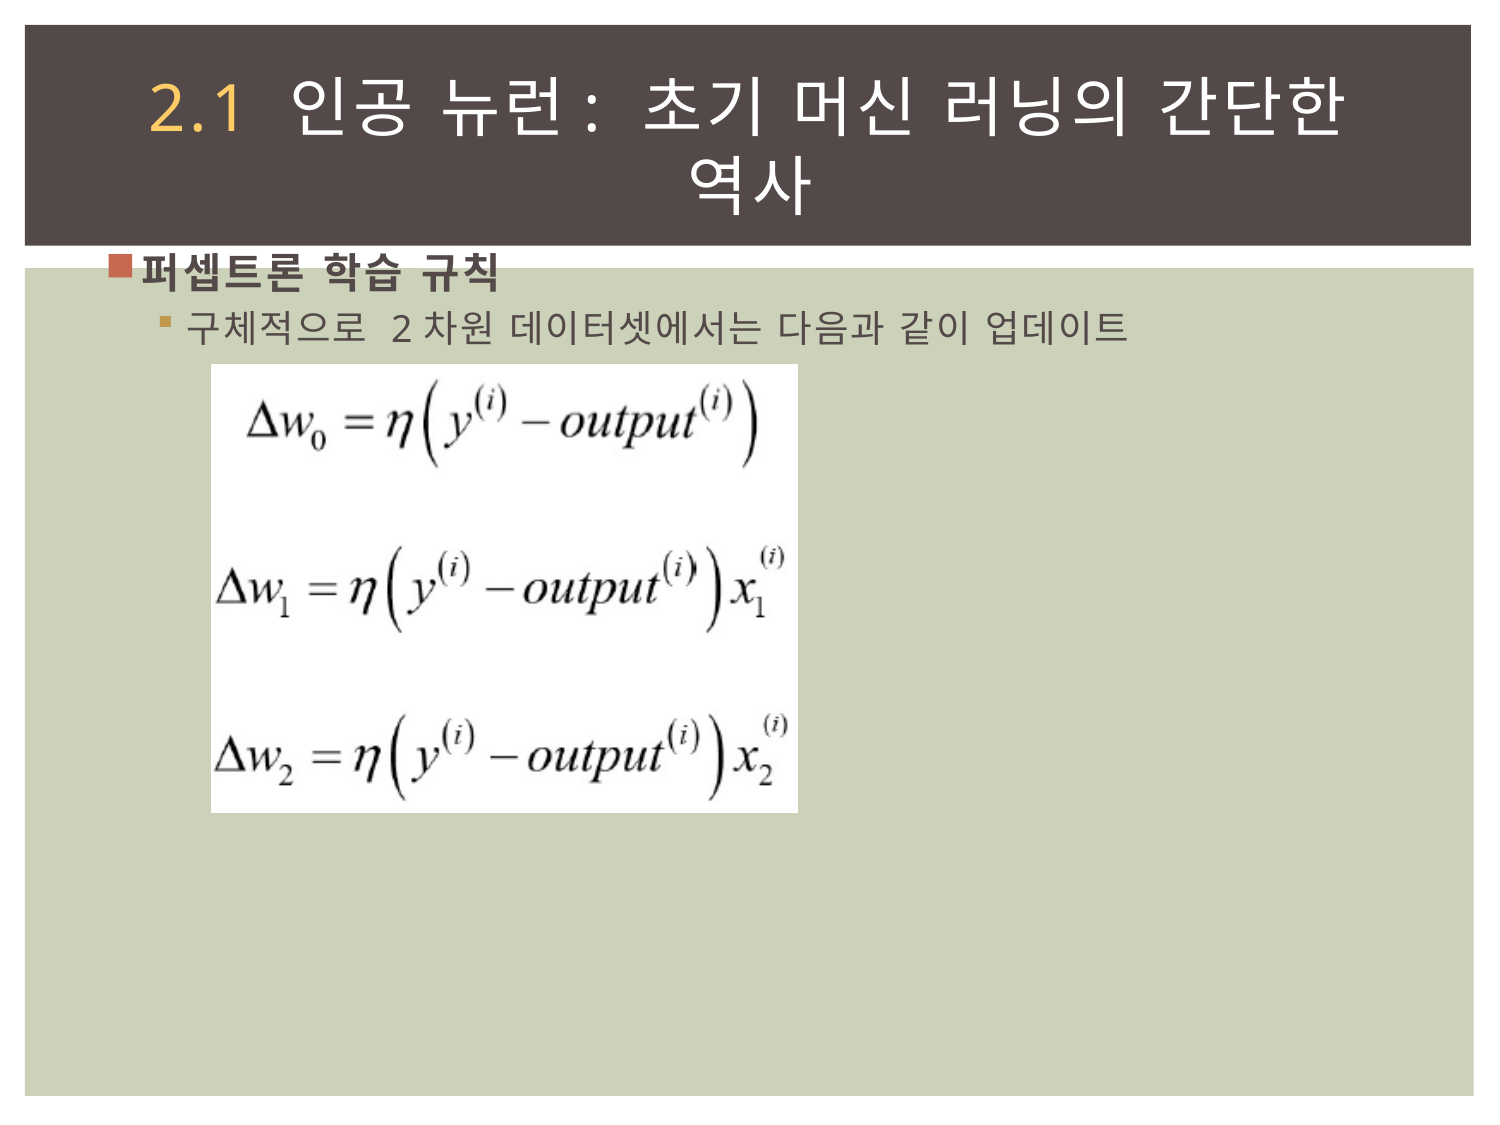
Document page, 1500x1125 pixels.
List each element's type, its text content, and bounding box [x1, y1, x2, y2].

picture [211, 363, 798, 814]
list 퍼셉트론 학습 규칙 구체적으로 2차원 데이터셋에서는 다음과 같이 업데이트 [81, 239, 1412, 1054]
title 2.1 인공 뉴런: 초기 머신 러닝의 간단한 역사 [62, 58, 1438, 232]
